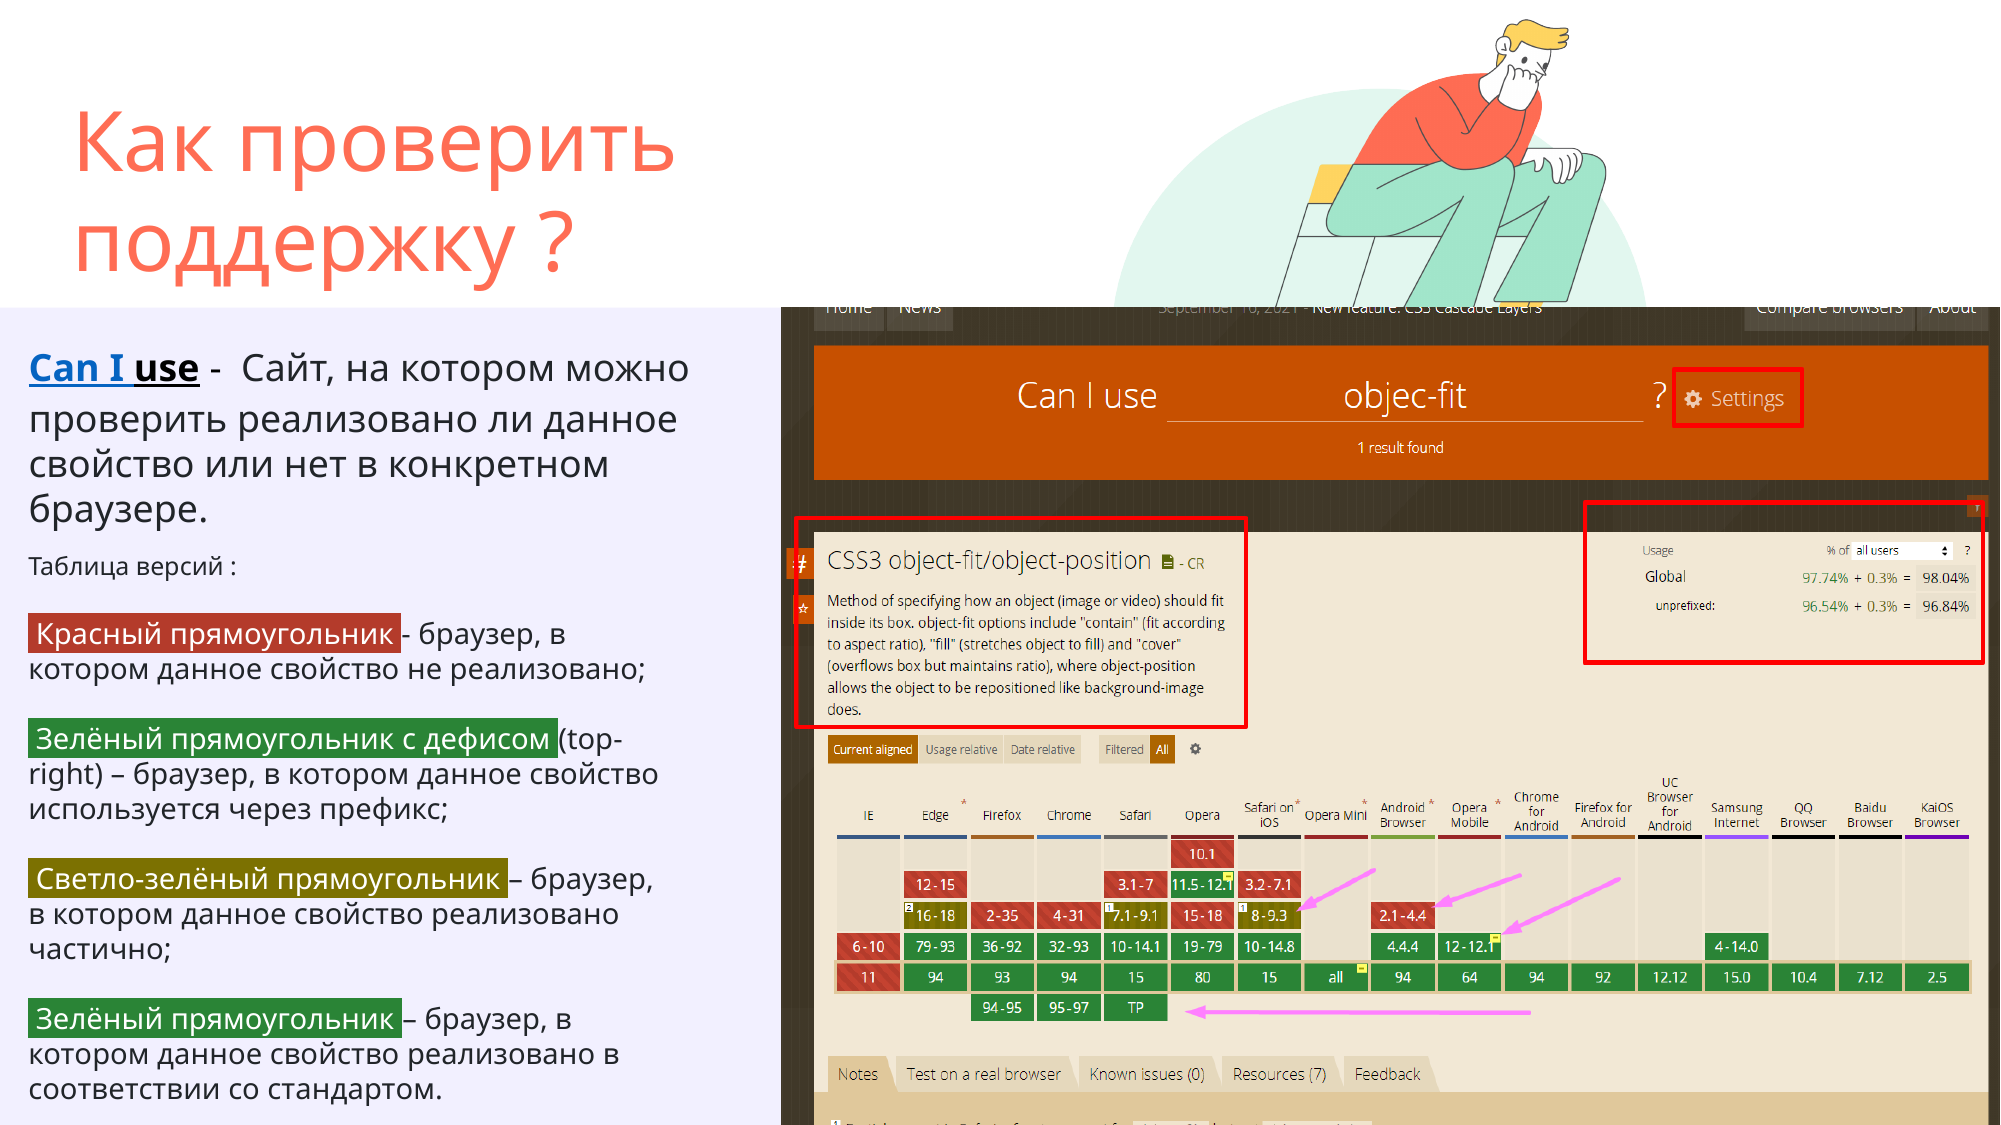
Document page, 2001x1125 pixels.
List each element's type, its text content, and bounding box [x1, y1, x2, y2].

text_box Can I use - Сайт, на котором можно проверить реализовано ли данное свойство или нет в конкретном браузере. [13, 336, 776, 537]
text_box Таблица версий : Красный прямоугольник - браузер, в котором данное свойство не реализовано; Зелёный прямоугольник с дефисом (top-right) – браузер, в котором данное свойство используется через префикс; Светло-зелёный прямоугольник – браузер, в котором данное свойство реализовано частично; Зелёный прямоугольник – браузер, в котором данное свойство реализовано в соответствии со стандартом. [13, 543, 692, 1113]
text_box Как проверить поддержку ? [57, 80, 1101, 296]
picture [781, 18, 2000, 1125]
text_box [0, 307, 779, 1125]
